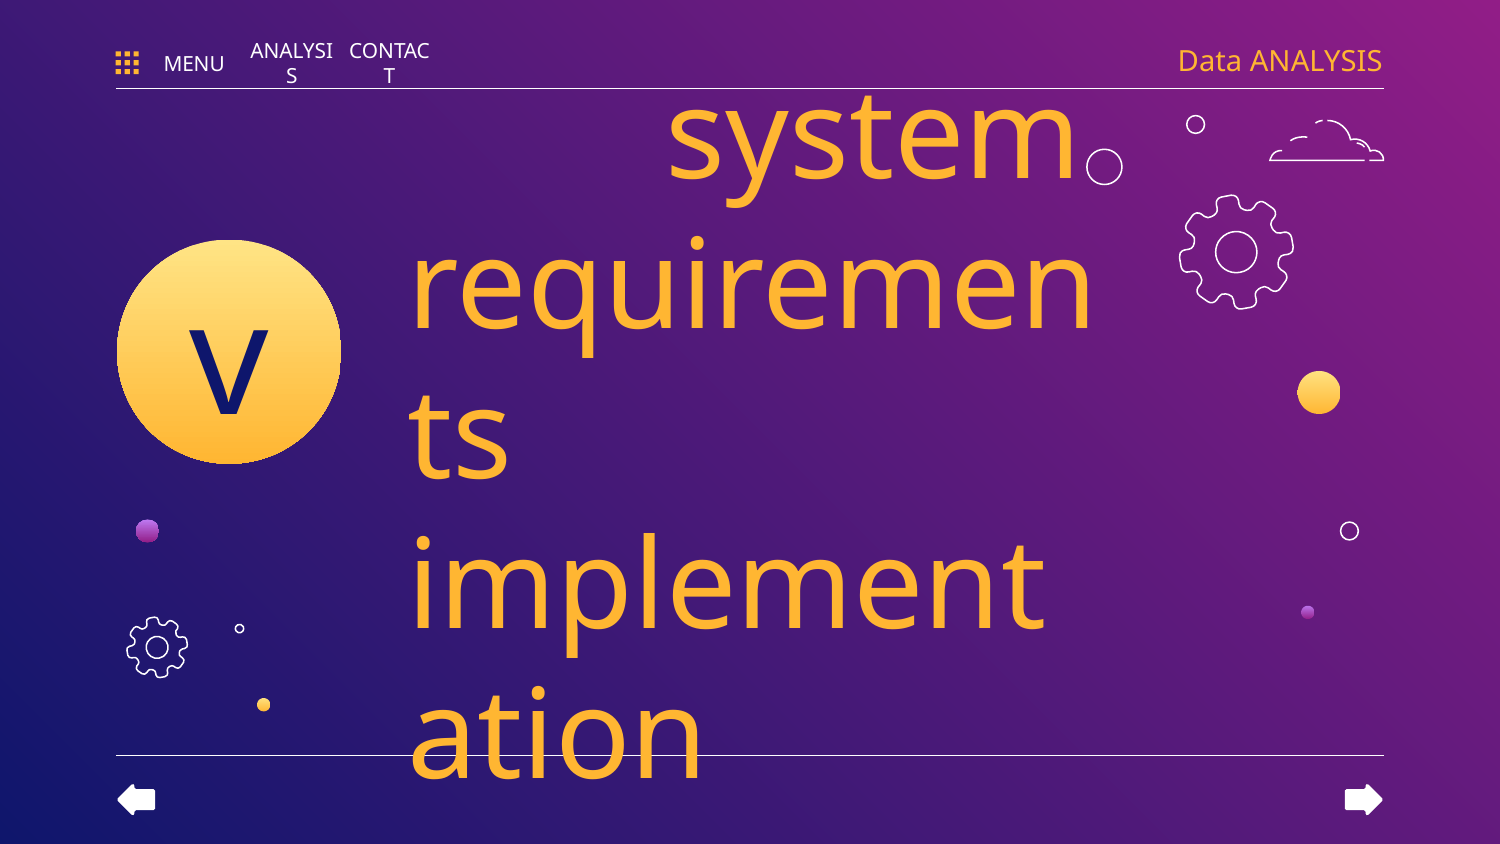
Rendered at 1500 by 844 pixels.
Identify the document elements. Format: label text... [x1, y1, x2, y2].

text_box [1179, 195, 1294, 309]
text_box MENU [151, 45, 237, 81]
text_box [135, 239, 323, 289]
text_box [257, 698, 271, 712]
text_box CONTACT [346, 45, 433, 81]
title system requirements implementation [392, 160, 1122, 742]
title v [117, 289, 342, 414]
text_box [1301, 605, 1315, 620]
text_box [1297, 370, 1341, 414]
text_box [126, 617, 188, 678]
text_box [109, 45, 145, 81]
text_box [1269, 120, 1385, 161]
text_box [117, 784, 156, 816]
text_box [136, 519, 160, 543]
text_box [115, 50, 139, 75]
text_box Data ANALYSIS [1158, 34, 1383, 85]
text_box ANALYSIS [248, 45, 335, 81]
text_box [1344, 784, 1383, 816]
text_box [135, 414, 323, 464]
